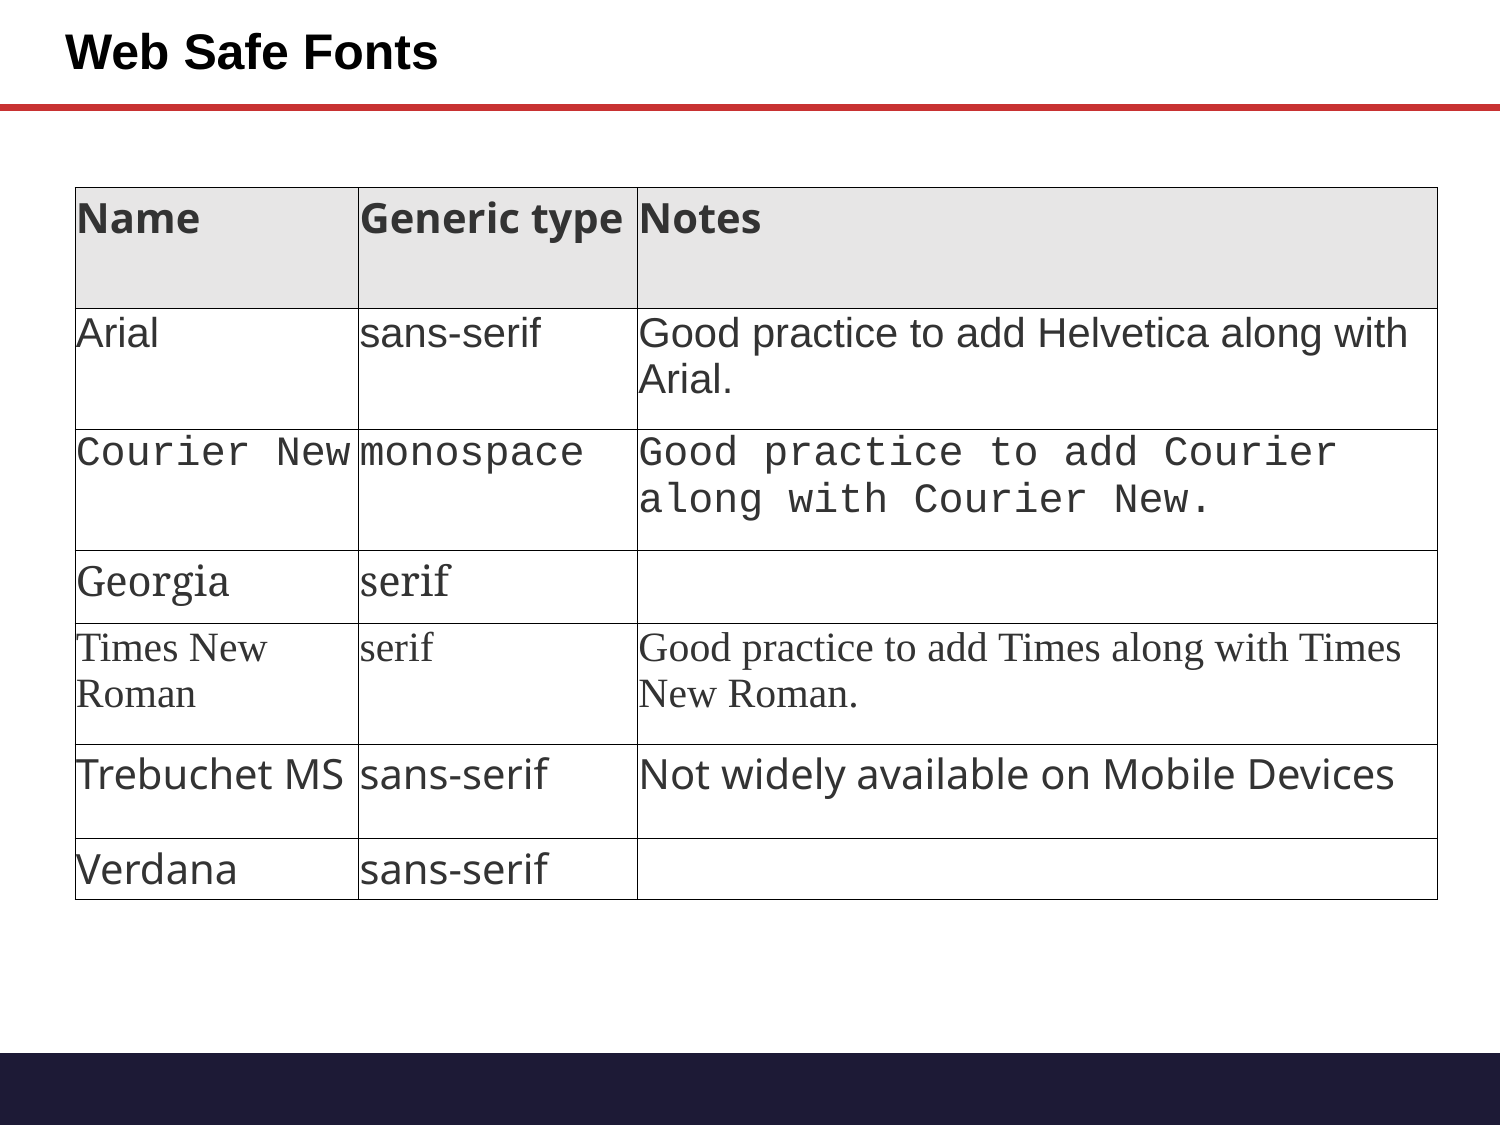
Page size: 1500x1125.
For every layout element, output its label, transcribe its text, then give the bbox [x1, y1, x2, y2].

table_cell serif [359, 624, 637, 744]
table_cell [638, 551, 1437, 623]
table_cell Good practice to add Courier along with Courier New. [638, 430, 1437, 550]
table_cell Not widely available on Mobile Devices [638, 745, 1437, 838]
table_cell Verdana [76, 839, 358, 899]
table_header Notes [638, 188, 1437, 308]
table_header Name [76, 188, 358, 308]
table_cell sans-serif [359, 839, 637, 899]
table_cell Good practice to add Helvetica along with Arial. [638, 309, 1437, 429]
table_cell Georgia [76, 551, 358, 623]
title Web Safe Fonts [50, 0, 948, 108]
table_cell serif [359, 551, 637, 623]
table_cell Times New Roman [76, 624, 358, 744]
table_cell Good practice to add Times along with Times New Roman. [638, 624, 1437, 744]
table_cell monospace [359, 430, 637, 550]
table_cell sans-serif [359, 745, 637, 838]
table_cell Arial [76, 309, 358, 429]
table_cell Courier New [76, 430, 358, 550]
table_cell Trebuchet MS [76, 745, 358, 838]
table_cell sans-serif [359, 309, 637, 429]
table_cell [638, 839, 1437, 899]
table_header Generic type [359, 188, 637, 308]
